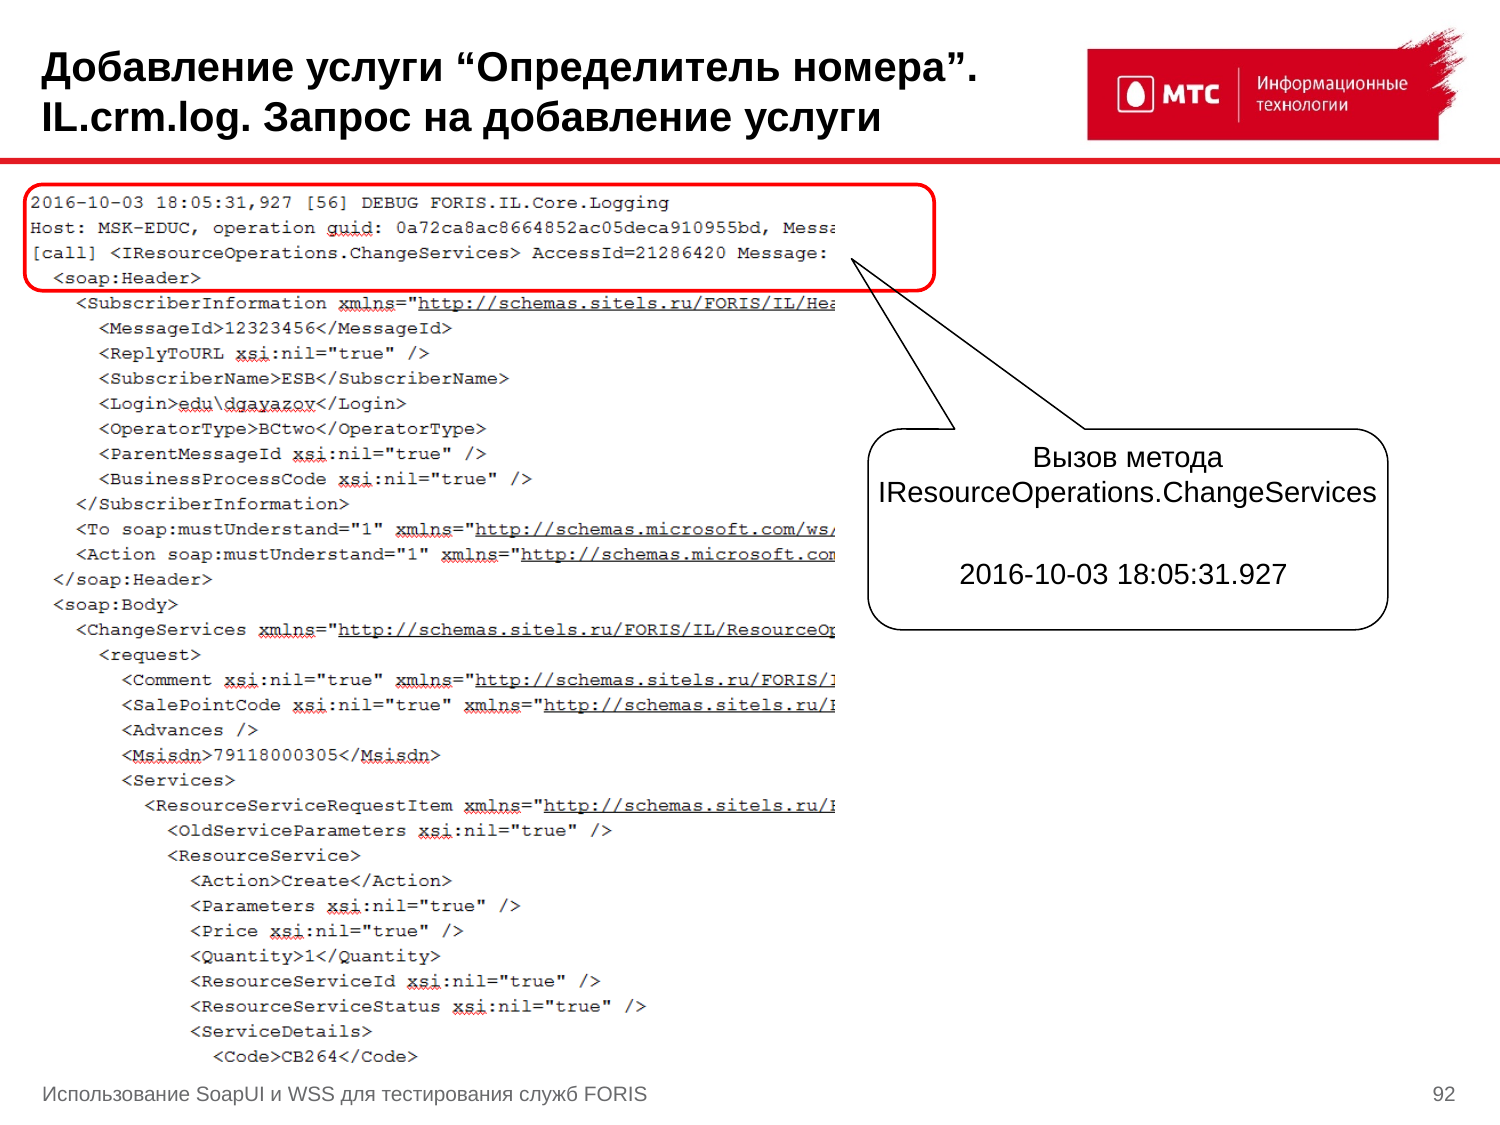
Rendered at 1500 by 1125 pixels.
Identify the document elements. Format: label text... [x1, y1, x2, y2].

footer Использование SoapUI и WSS для тестирования служб FORIS [41, 1070, 1377, 1107]
title Добавление услуги “Определитель номера”. IL.crm.log. Запрос на добавление услуги [40, 18, 1306, 162]
picture [1306, 19, 1475, 149]
picture [29, 184, 835, 1071]
text_box [835, 184, 935, 291]
text_box Вызов метода IResourceOperations.ChangeServices 2016-10-03 18:05:31.927 [851, 258, 1388, 630]
slide_number 92 [1390, 1070, 1456, 1106]
